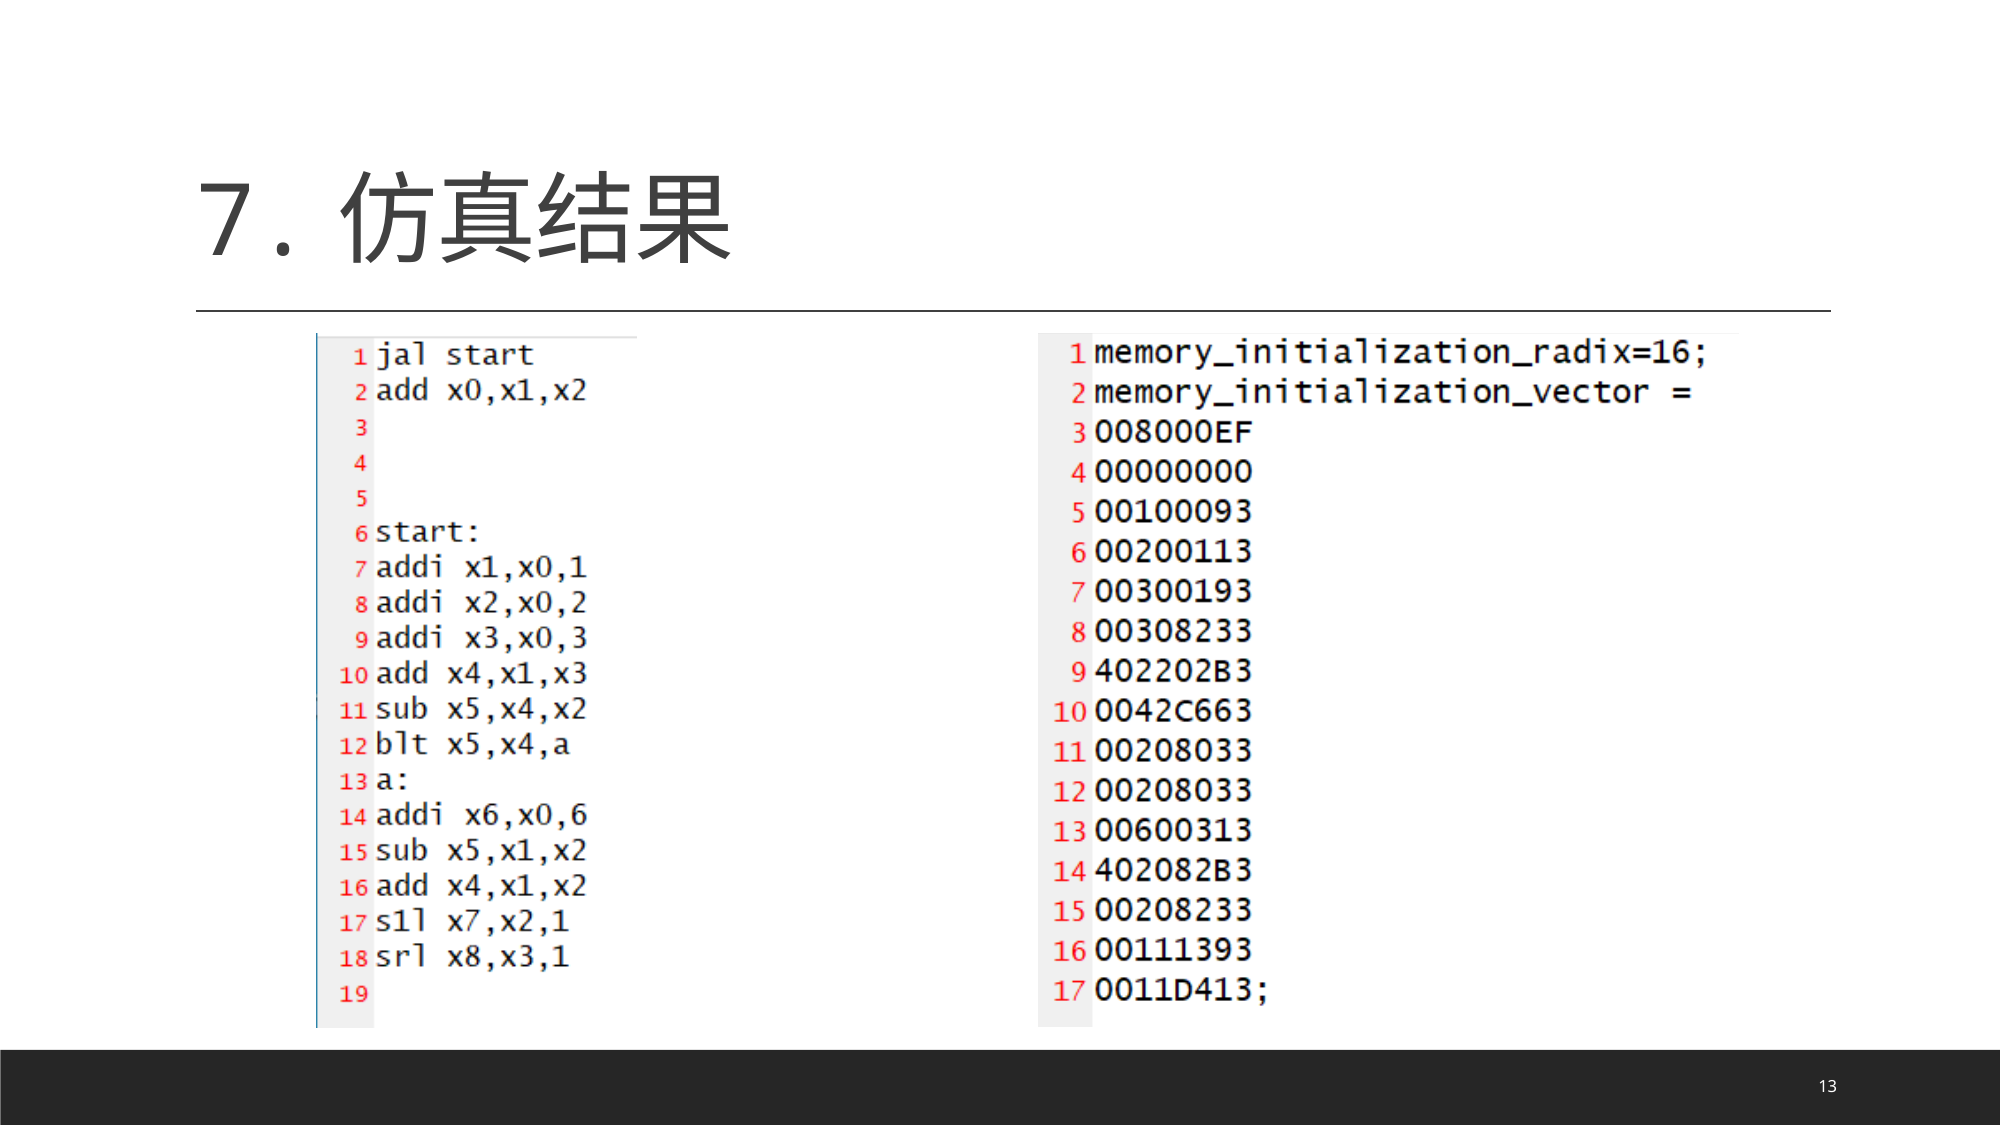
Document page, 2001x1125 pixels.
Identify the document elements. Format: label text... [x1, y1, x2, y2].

slide_number 13 [1803, 1057, 1932, 1118]
picture [1037, 332, 1740, 1028]
picture [315, 332, 638, 1028]
title 7.仿真结果 [180, 47, 1830, 285]
